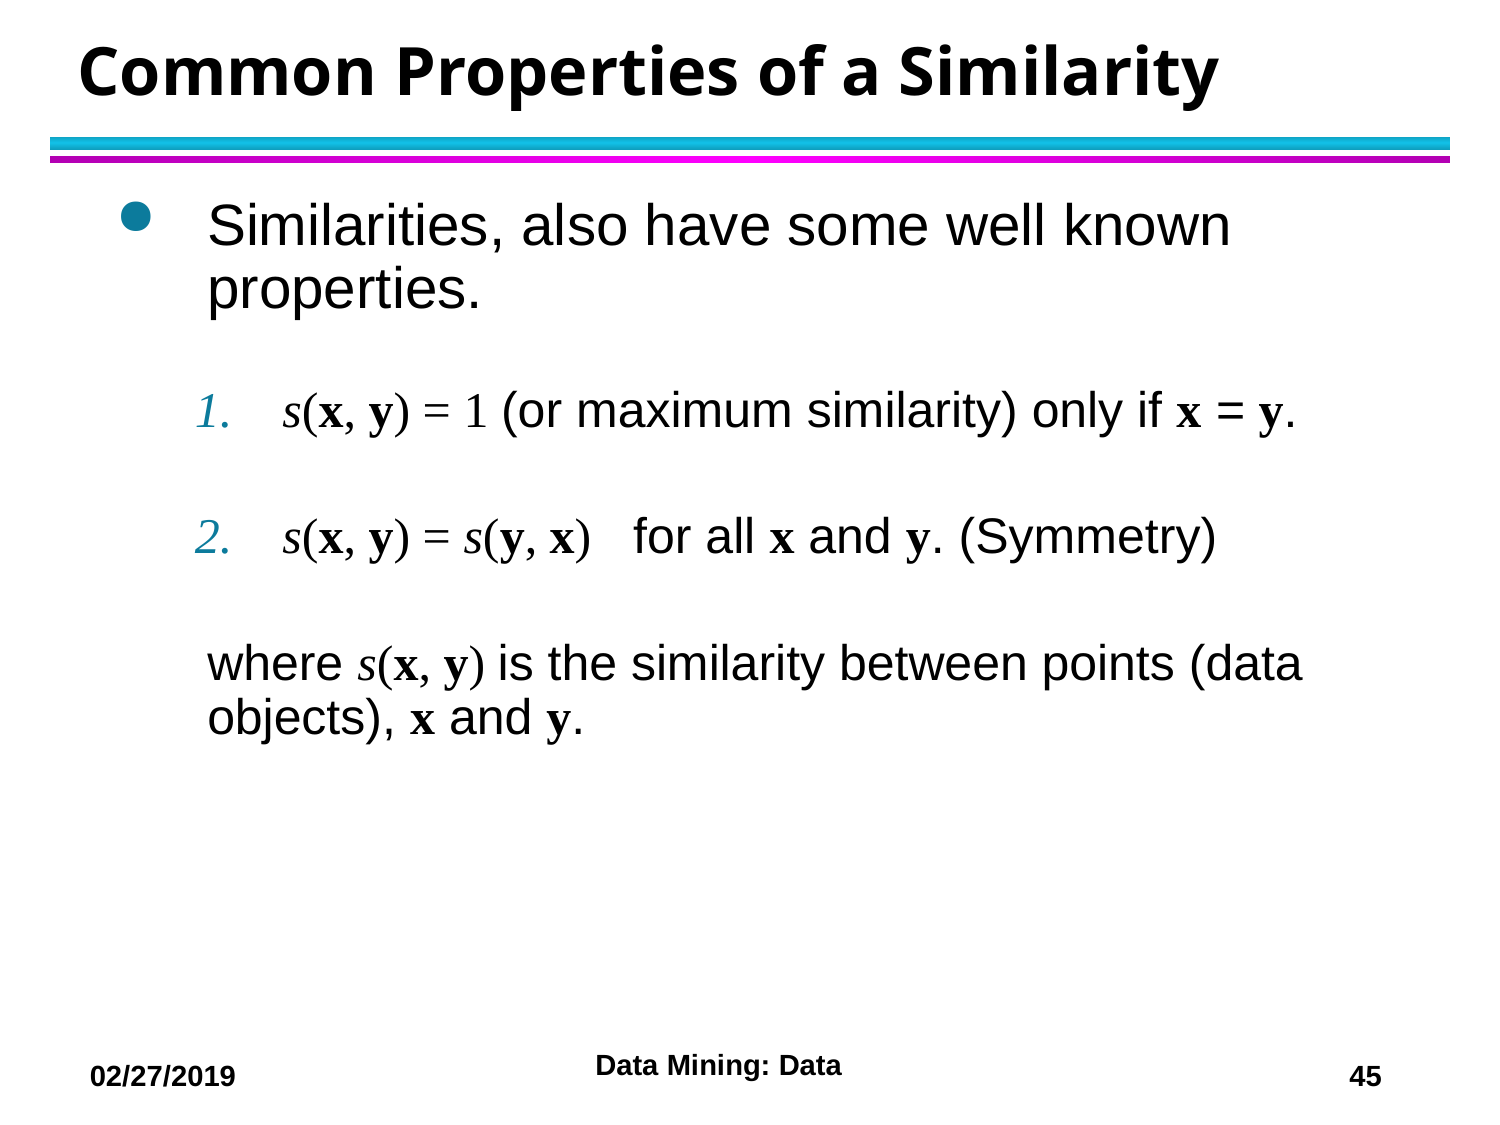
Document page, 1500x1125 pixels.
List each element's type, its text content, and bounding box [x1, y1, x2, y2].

list Similarities, also have some well known properties. s(x, y) = 1 (or maximum similarity) only if x = y. s(x, y) = s(y, x) for all x and y. (Symmetry) where s(x, y) is the similarity between points (data objects), x and y. [104, 187, 1418, 1026]
title Common Properties of a Similarity [62, 24, 1421, 116]
